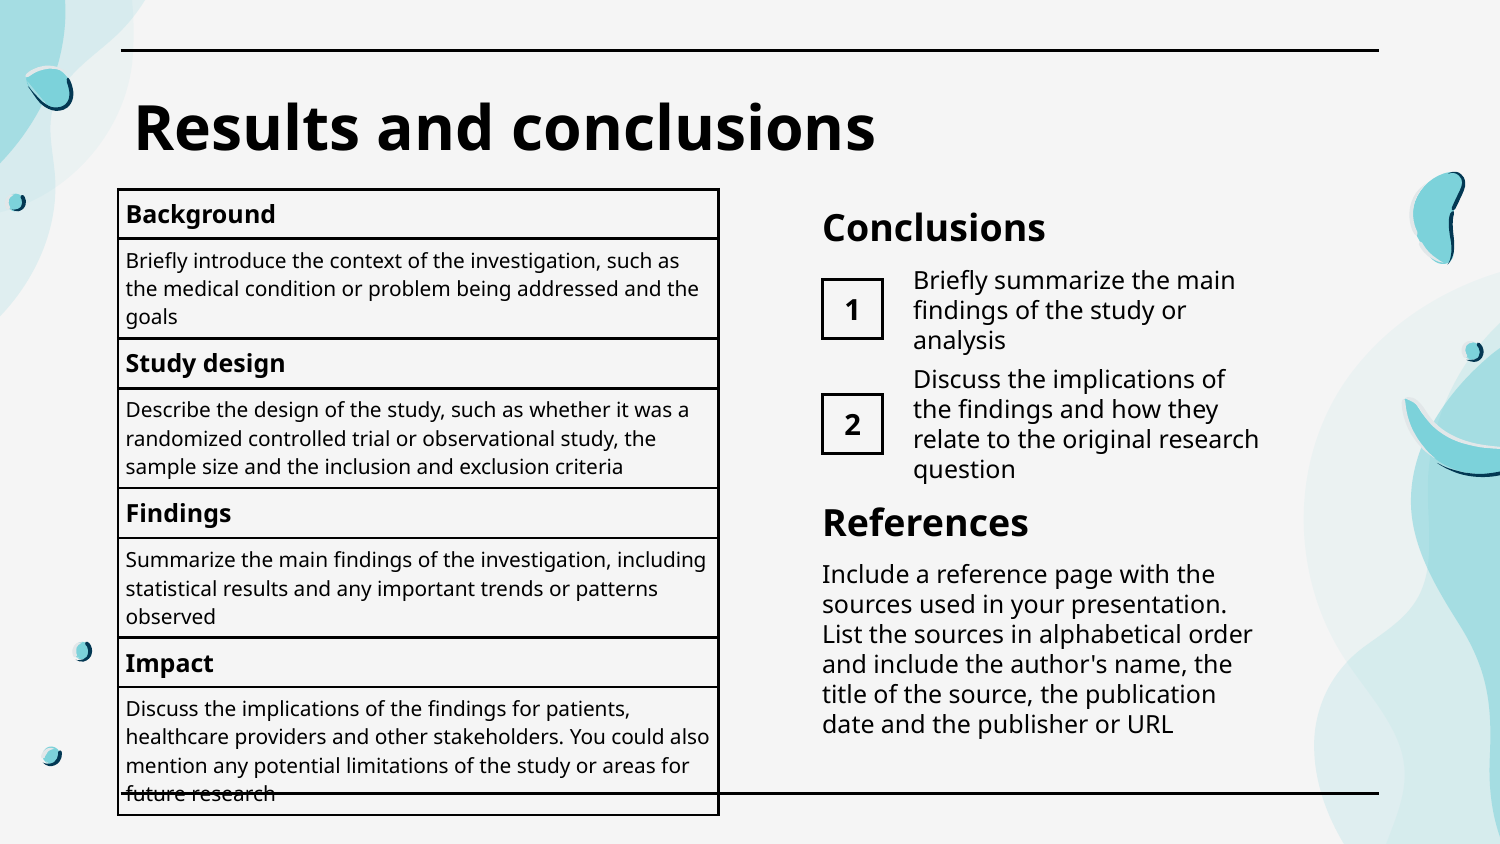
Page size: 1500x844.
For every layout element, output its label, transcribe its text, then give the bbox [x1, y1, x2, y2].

subtitle Briefly summarize the main findings of the study or analysis [898, 253, 1279, 366]
table_cell Discuss the implications of the findings for patients, healthcare providers and other stakeholders. You could also mention any potential limitations of the study or areas for future research [119, 688, 717, 814]
table_cell Summarize the main findings of the investigation, including statistical results and any important trends or patterns observed [119, 539, 717, 636]
subtitle Discuss the implications of the findings and how they relate to the original research question [898, 367, 1279, 480]
subtitle Include a reference page with the sources used in your presentation. List the sources in alphabetical order and include the author's name, the title of the source, the publication date and the publisher or URL [807, 543, 1279, 739]
table_cell Describe the design of the study, such as whether it was a randomized controlled trial or observational study, the sample size and the inclusion and exclusion criteria [119, 390, 717, 487]
text_box 1 [822, 279, 883, 339]
table_cell Briefly introduce the context of the investigation, such as the medical condition or problem being addressed and the goals [119, 240, 717, 337]
table_cell Findings [119, 489, 717, 537]
picture [1436, 462, 1444, 468]
subtitle References [807, 484, 1279, 543]
table_cell Study design [119, 340, 717, 387]
table_header Background [119, 191, 717, 237]
table_cell Impact [119, 639, 717, 686]
title Results and conclusions [118, 72, 1382, 167]
picture [27, 86, 34, 93]
text_box 2 [822, 394, 883, 454]
subtitle Conclusions [807, 189, 1279, 249]
